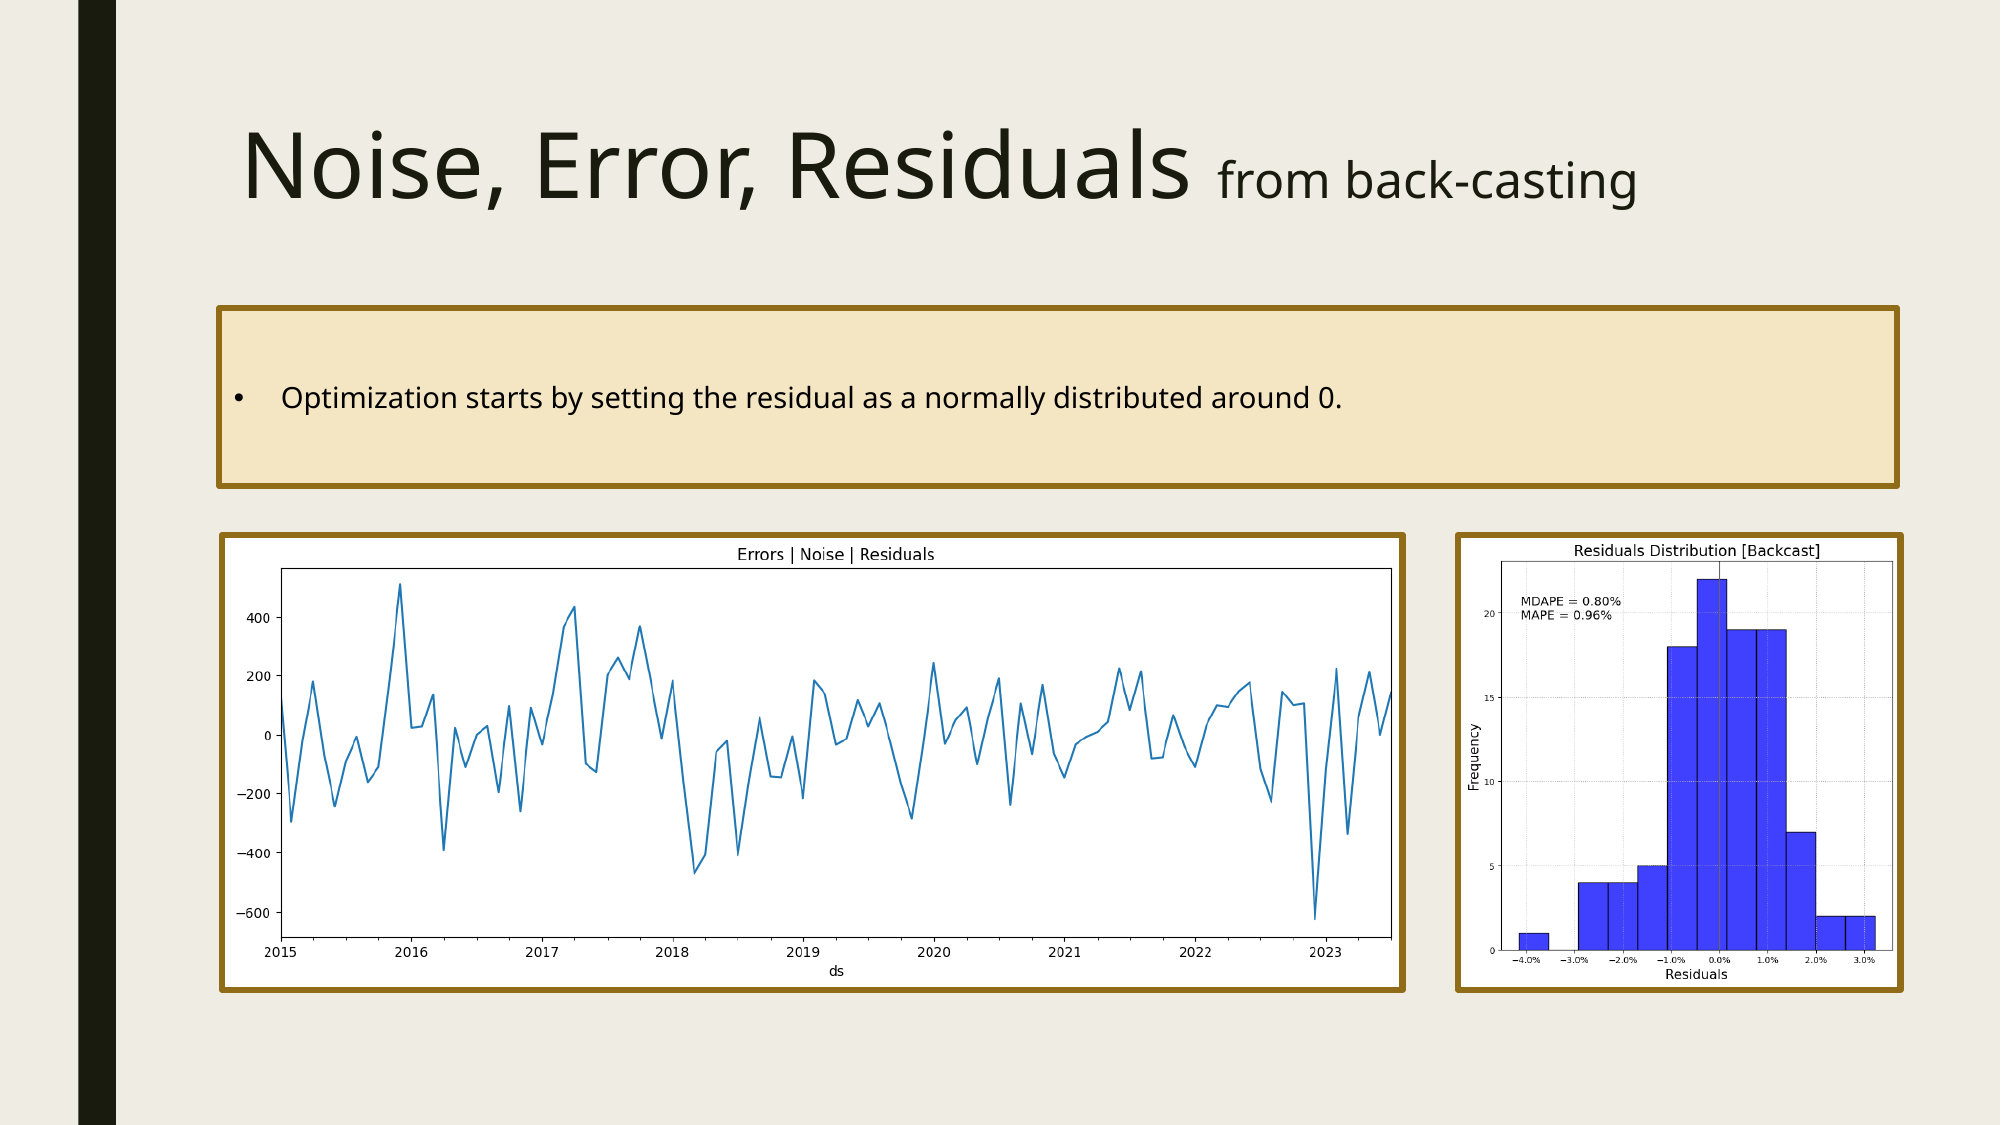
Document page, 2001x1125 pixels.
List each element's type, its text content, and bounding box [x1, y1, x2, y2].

text_box Optimization starts by setting the residual as a normally distributed around 0. [216, 305, 1900, 489]
picture [1461, 537, 1898, 987]
title Noise, Error, Residuals from back-casting [225, 112, 1800, 240]
picture [224, 537, 1400, 987]
